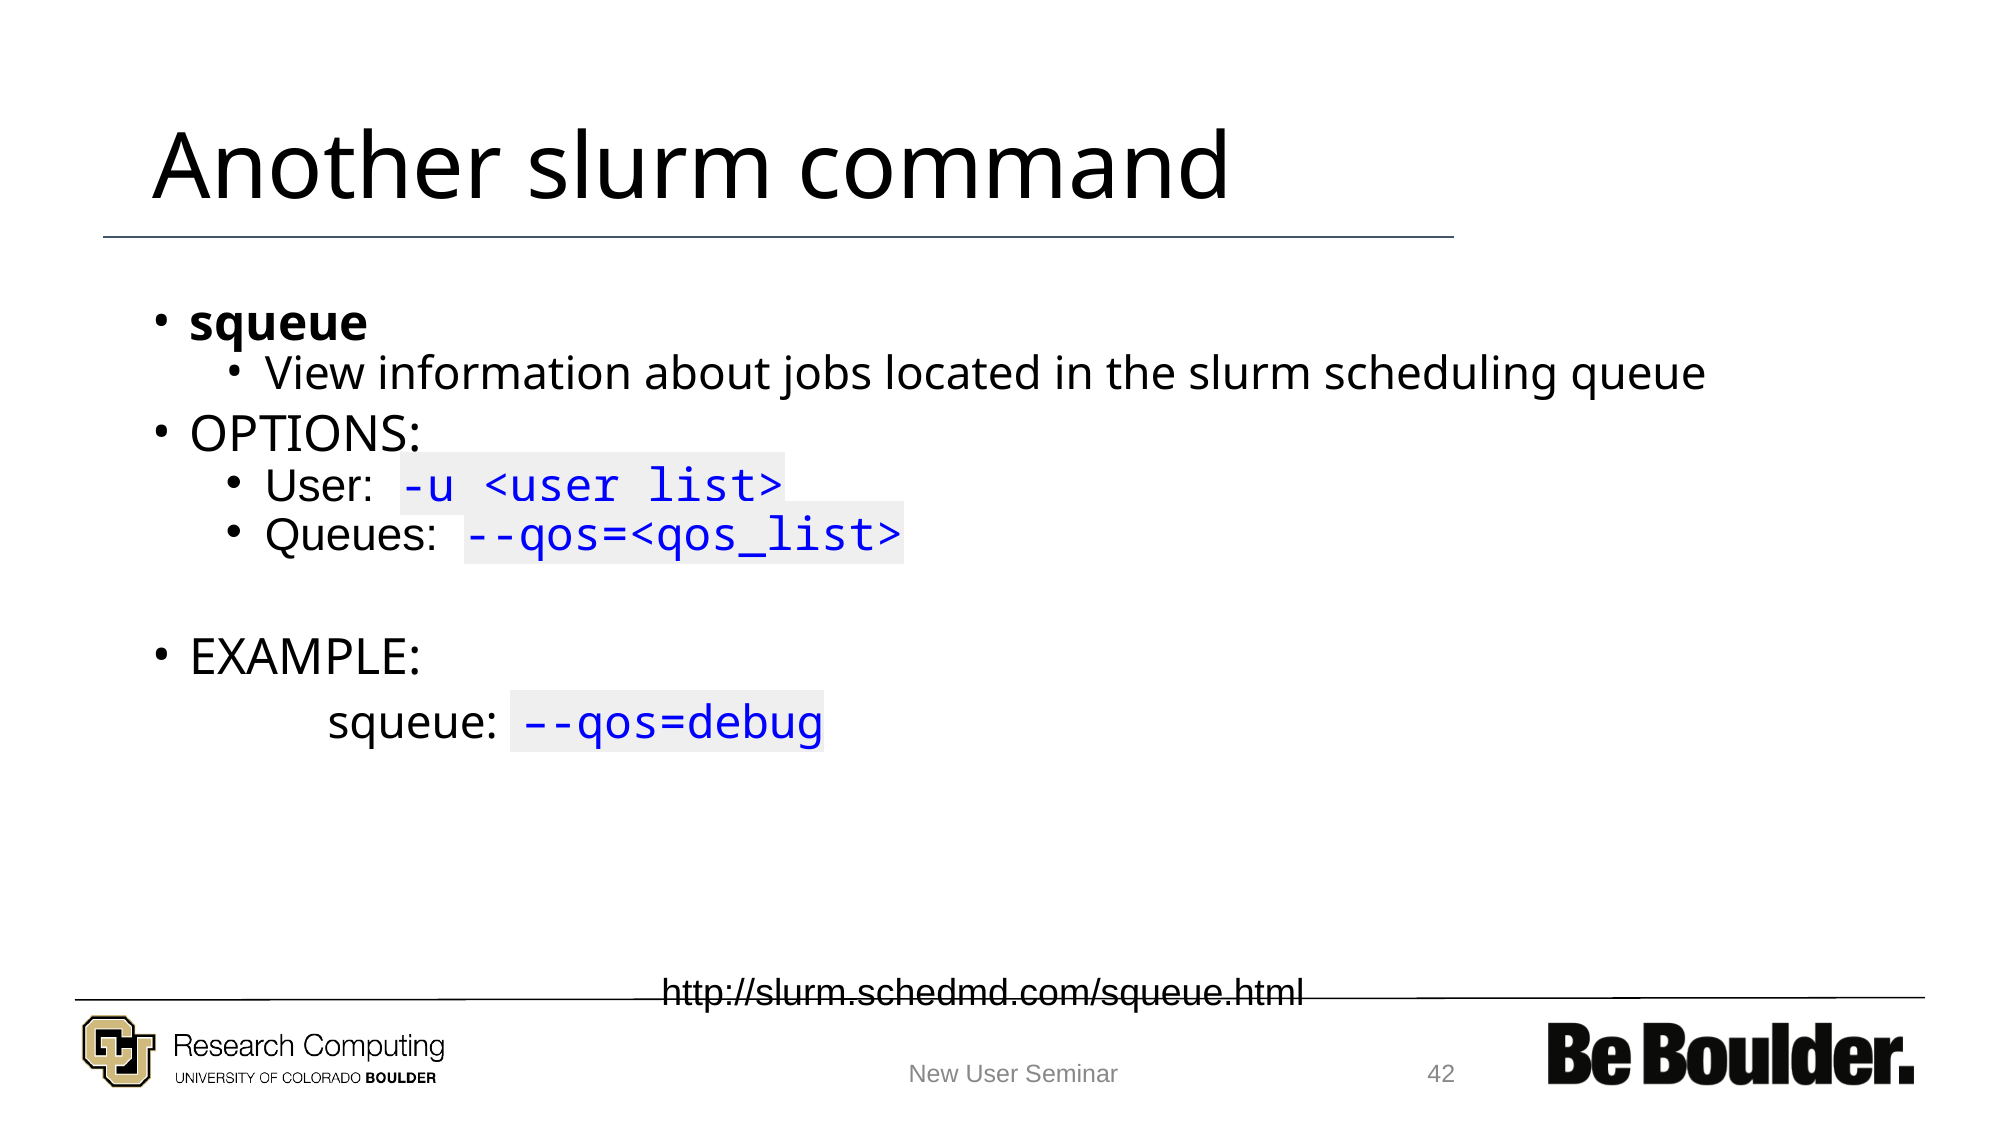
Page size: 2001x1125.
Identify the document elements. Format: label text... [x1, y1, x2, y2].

list squeue View information about jobs located in the slurm scheduling queue OPTIONS: User: -u <user_list> Queues: --qos=<qos_list> EXAMPLE: squeue: –-qos=debug [137, 299, 1863, 983]
footer New User Seminar [676, 1042, 1352, 1103]
text_box http://slurm.schedmd.com/squeue.html [641, 957, 1332, 1024]
slide_number ‹#› [1412, 1042, 1525, 1103]
title Another slurm command [137, 59, 1863, 278]
picture [1524, 1015, 1938, 1088]
picture [81, 1015, 444, 1088]
